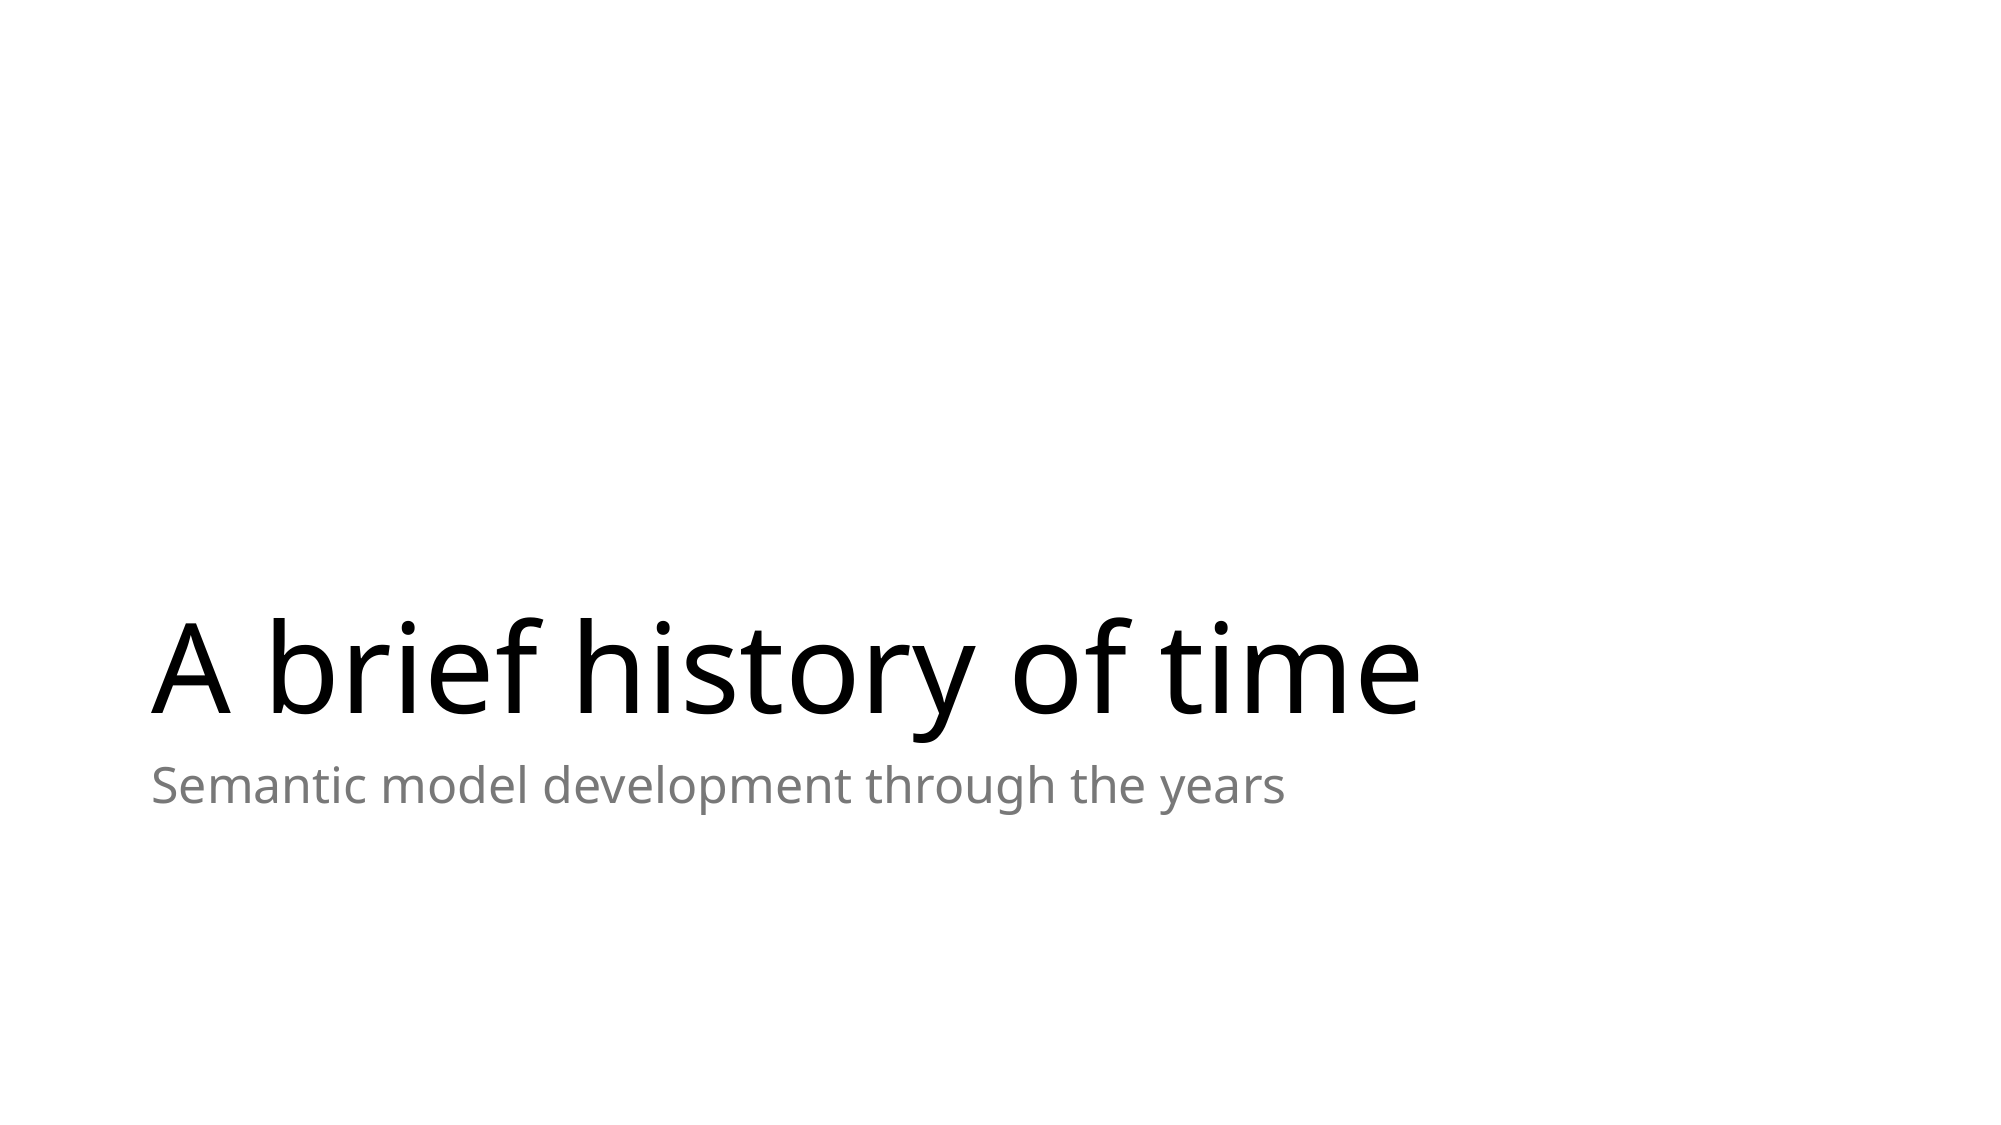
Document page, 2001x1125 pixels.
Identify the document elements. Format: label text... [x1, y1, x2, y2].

title A brief history of time [136, 280, 1862, 749]
list Semantic model development through the years [136, 752, 1862, 999]
